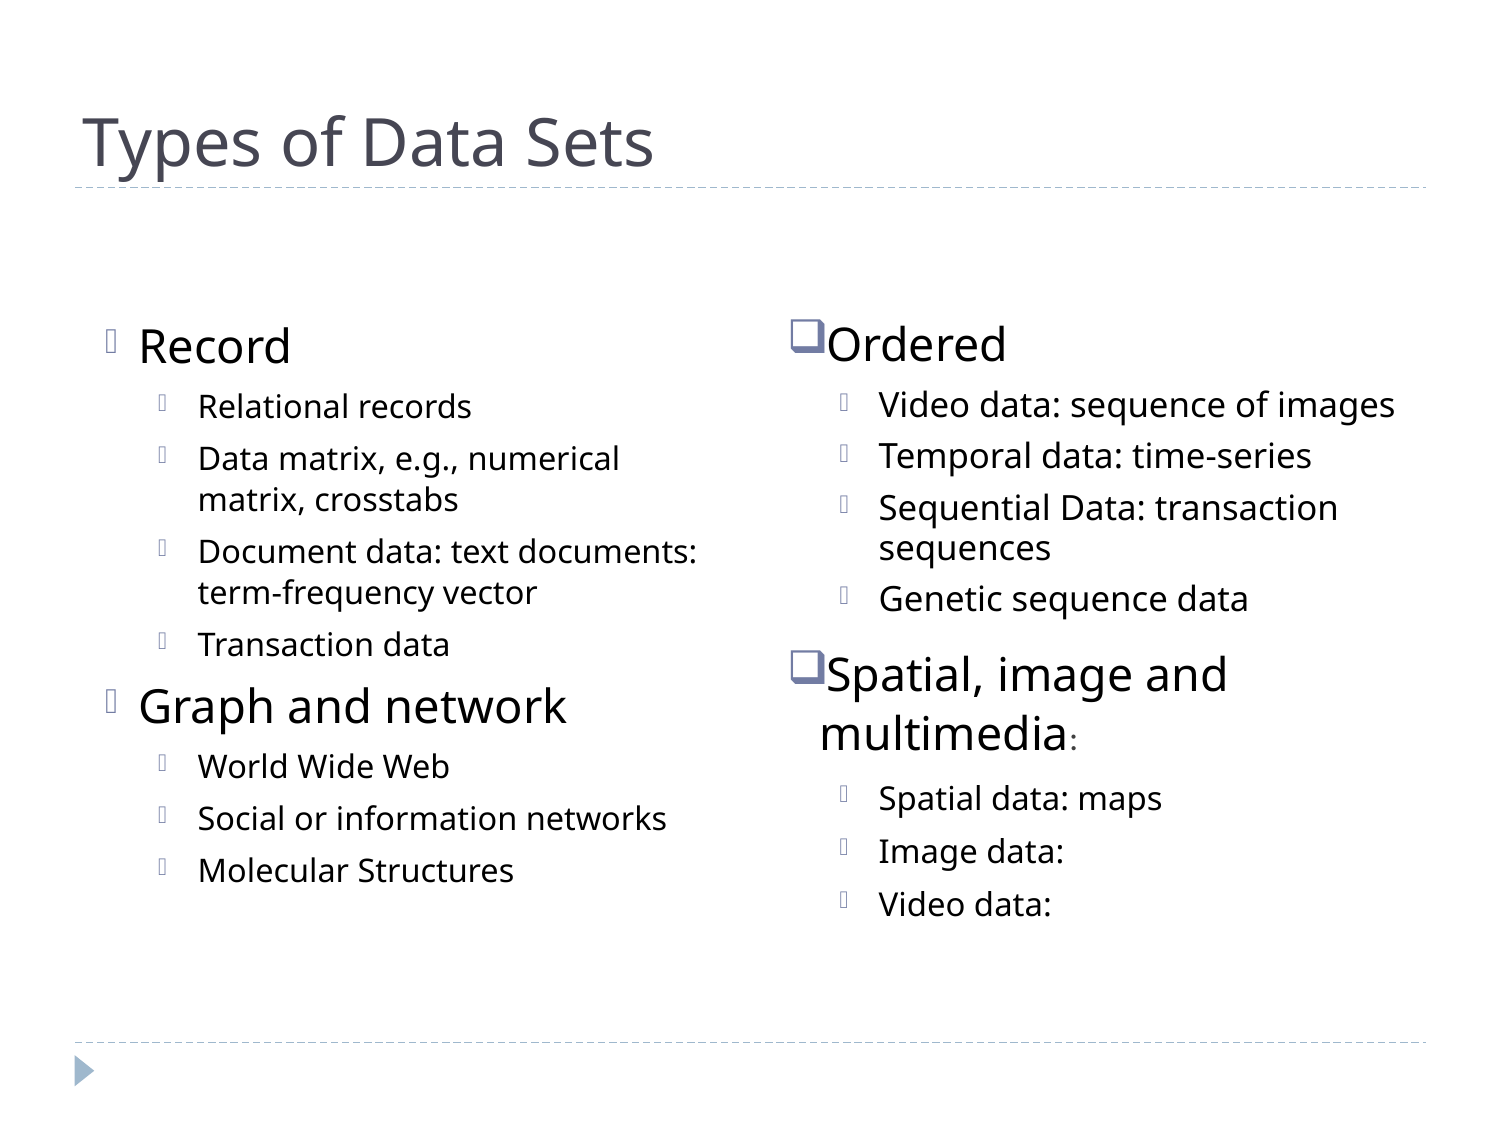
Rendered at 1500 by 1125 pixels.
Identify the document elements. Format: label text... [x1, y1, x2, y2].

text_box Ordered Video data: sequence of images Temporal data: time-series Sequential Data: transaction sequences Genetic sequence data Spatial, image and multimedia: Spatial data: maps Image data: Video data: [787, 306, 1403, 936]
list Record Relational records Data matrix, e.g., numerical matrix, crosstabs Document data: text documents: term-frequency vector Transaction data Graph and network World Wide Web Social or information networks Molecular Structures [97, 305, 714, 936]
title Types of Data Sets [74, 24, 1426, 188]
